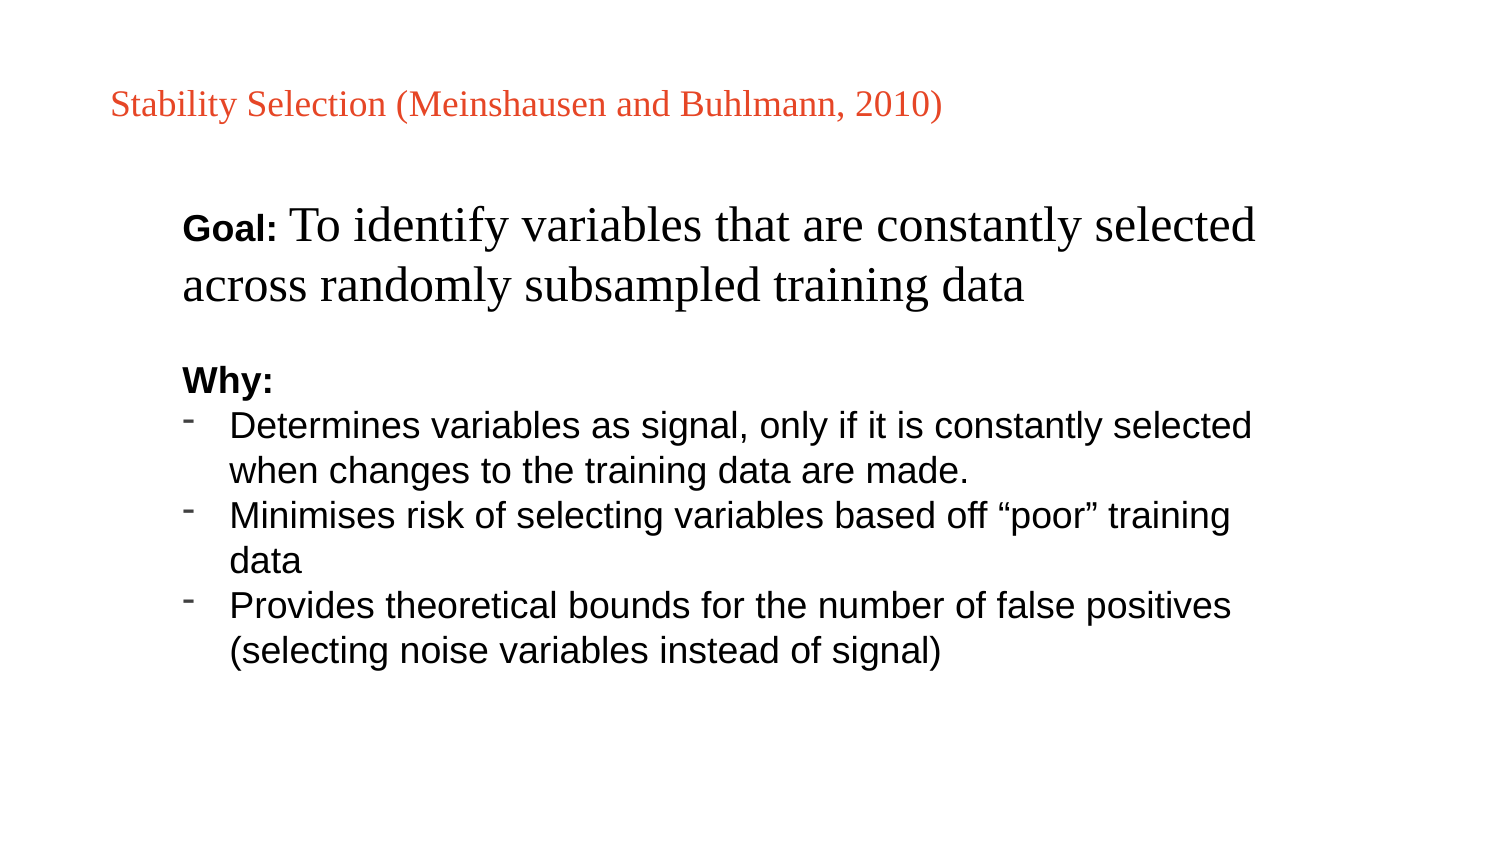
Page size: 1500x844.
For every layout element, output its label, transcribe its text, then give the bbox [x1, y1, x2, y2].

text_box Goal: To identify variables that are constantly selected across randomly subsampled training data Why: Determines variables as signal, only if it is constantly selected when changes to the training data are made. Minimises risk of selecting variables based off “poor” training data Provides theoretical bounds for the number of false positives (selecting noise variables instead of signal) [123, 132, 1326, 776]
